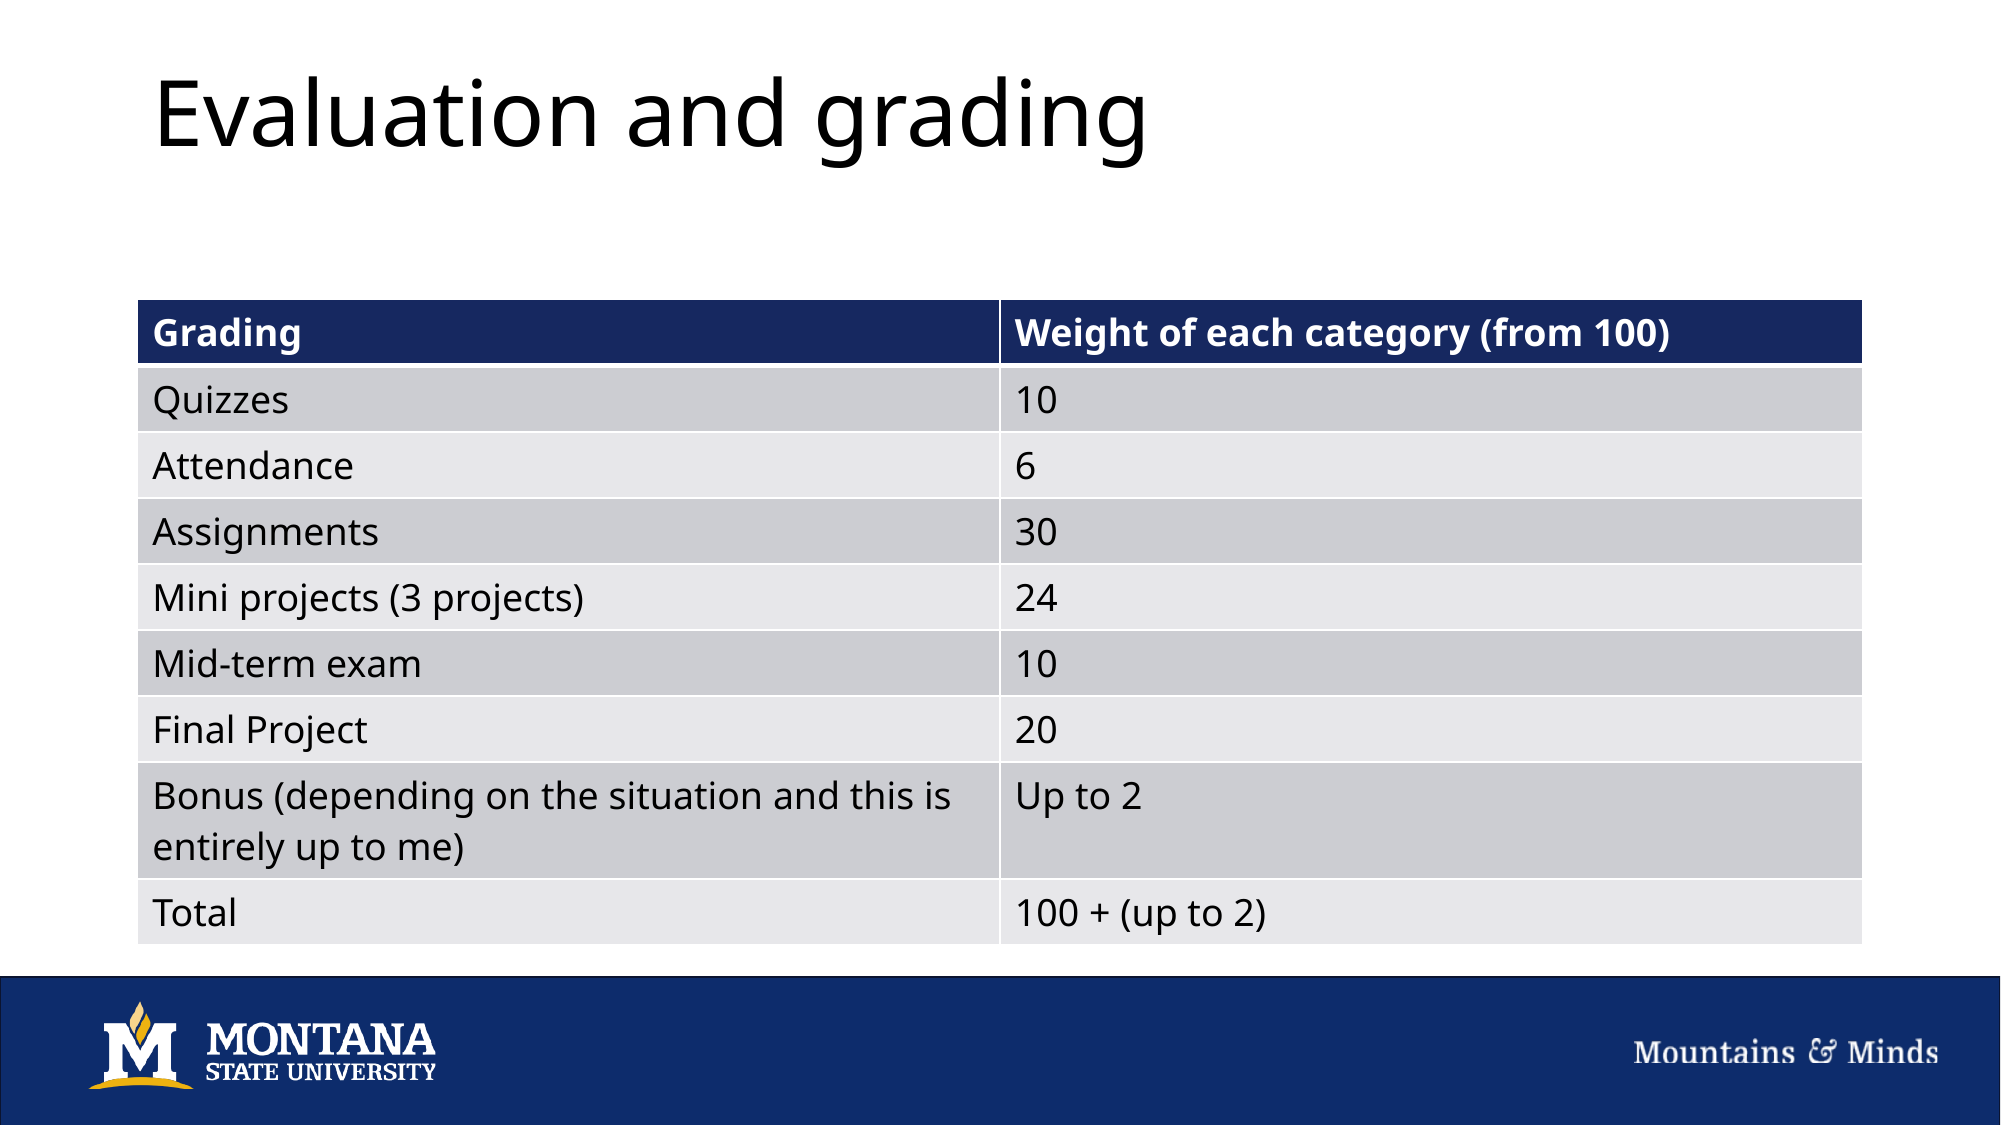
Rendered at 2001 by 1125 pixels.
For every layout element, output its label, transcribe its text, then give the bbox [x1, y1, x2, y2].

table_cell Up to 2 [1001, 763, 1862, 878]
table_cell 6 [1001, 433, 1862, 497]
table_cell Mid-term exam [138, 631, 999, 695]
table_cell Bonus (depending on the situation and this is entirely up to me) [138, 763, 999, 878]
table_cell Attendance [138, 433, 999, 497]
table_cell 24 [1001, 565, 1862, 629]
title Evaluation and grading [137, 59, 1863, 278]
table_cell Final Project [138, 697, 999, 761]
table_cell 30 [1001, 499, 1862, 563]
table_cell Mini projects (3 projects) [138, 565, 999, 629]
table_cell 10 [1001, 631, 1862, 695]
table_cell Quizzes [138, 368, 999, 431]
table_cell 10 [1001, 368, 1862, 431]
table_cell Assignments [138, 499, 999, 563]
table_cell 100 + (up to 2) [1001, 880, 1862, 944]
table_cell 20 [1001, 697, 1862, 761]
table_cell Total [138, 880, 999, 944]
table_header Weight of each category (from 100) [1001, 300, 1862, 363]
table_header Grading [138, 300, 999, 363]
